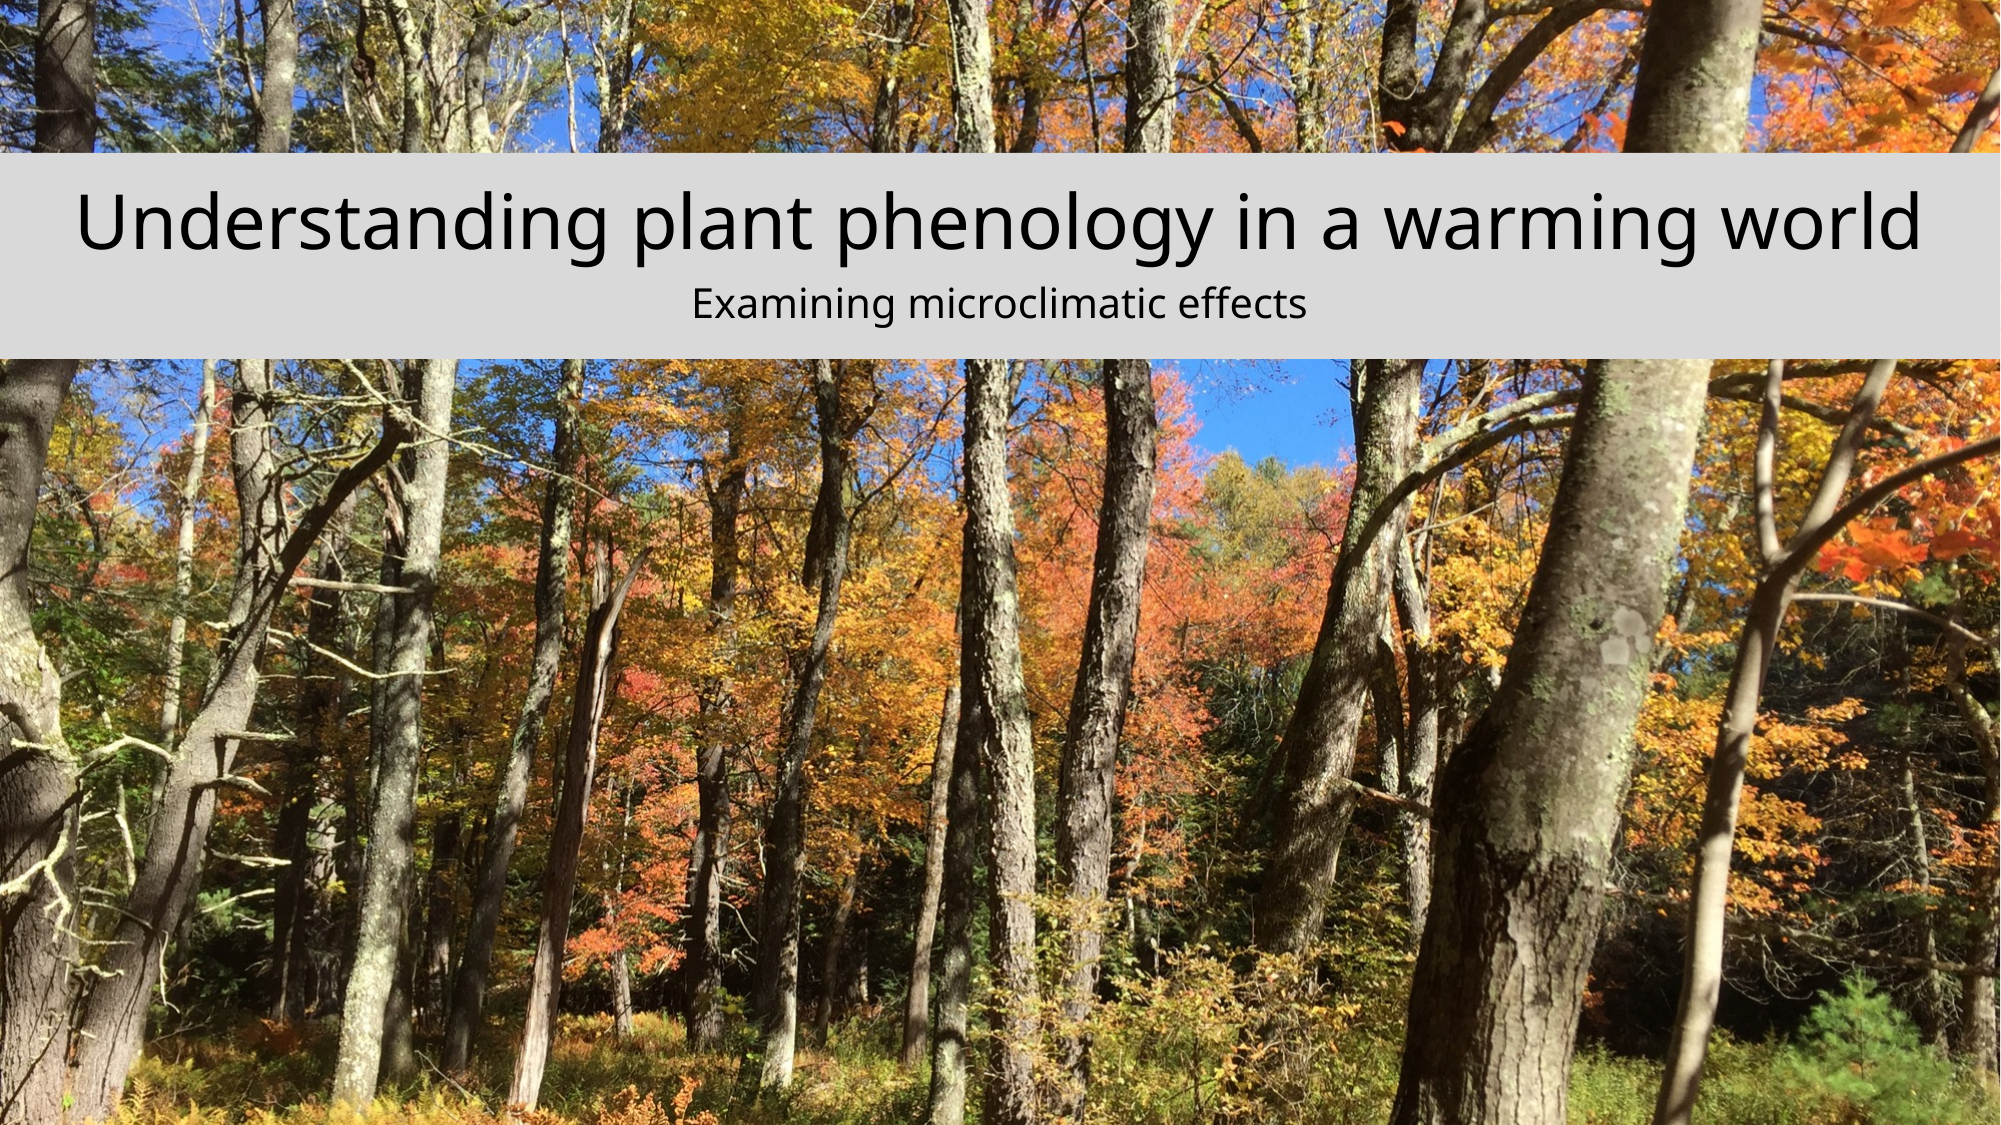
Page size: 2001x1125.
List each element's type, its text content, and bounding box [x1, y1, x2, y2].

picture [0, 0, 2001, 1125]
subtitle Understanding plant phenology in a warming world Examining microclimatic effects [0, 152, 2000, 359]
